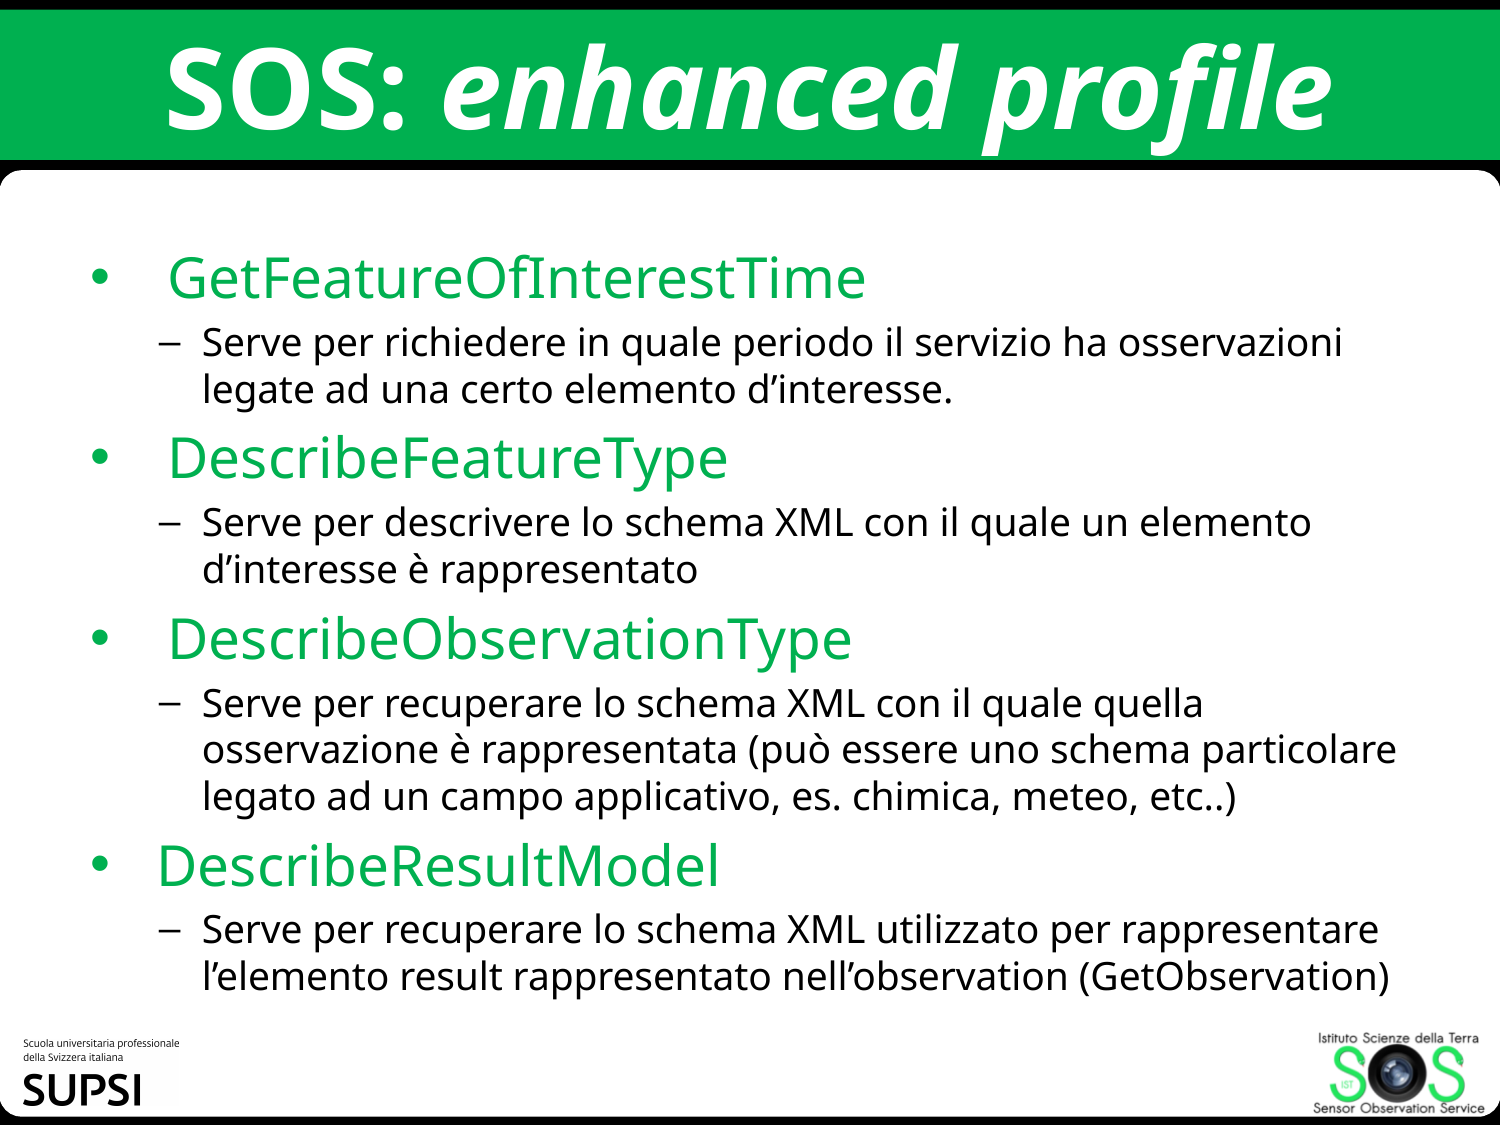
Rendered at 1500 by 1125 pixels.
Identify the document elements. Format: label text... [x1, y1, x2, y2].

title SOS: enhanced profile [0, 9, 1500, 160]
list GetFeatureOfInterestTime Serve per richiedere in quale periodo il servizio ha osservazioni legate ad una certo elemento d’interesse. DescribeFeatureType Serve per descrivere lo schema XML con il quale un elemento d’interesse è rappresentato DescribeObservationType Serve per recuperare lo schema XML con il quale quella osservazione è rappresentata (può essere uno schema particolare legato ad un campo applicativo, es. chimica, meteo, etc..) DescribeResultModel Serve per recuperare lo schema XML utilizzato per rappresentare l’elemento result rappresentato nell’observation (GetObservation) [75, 234, 1425, 1050]
picture [23, 1039, 179, 1106]
picture [1312, 1031, 1486, 1114]
